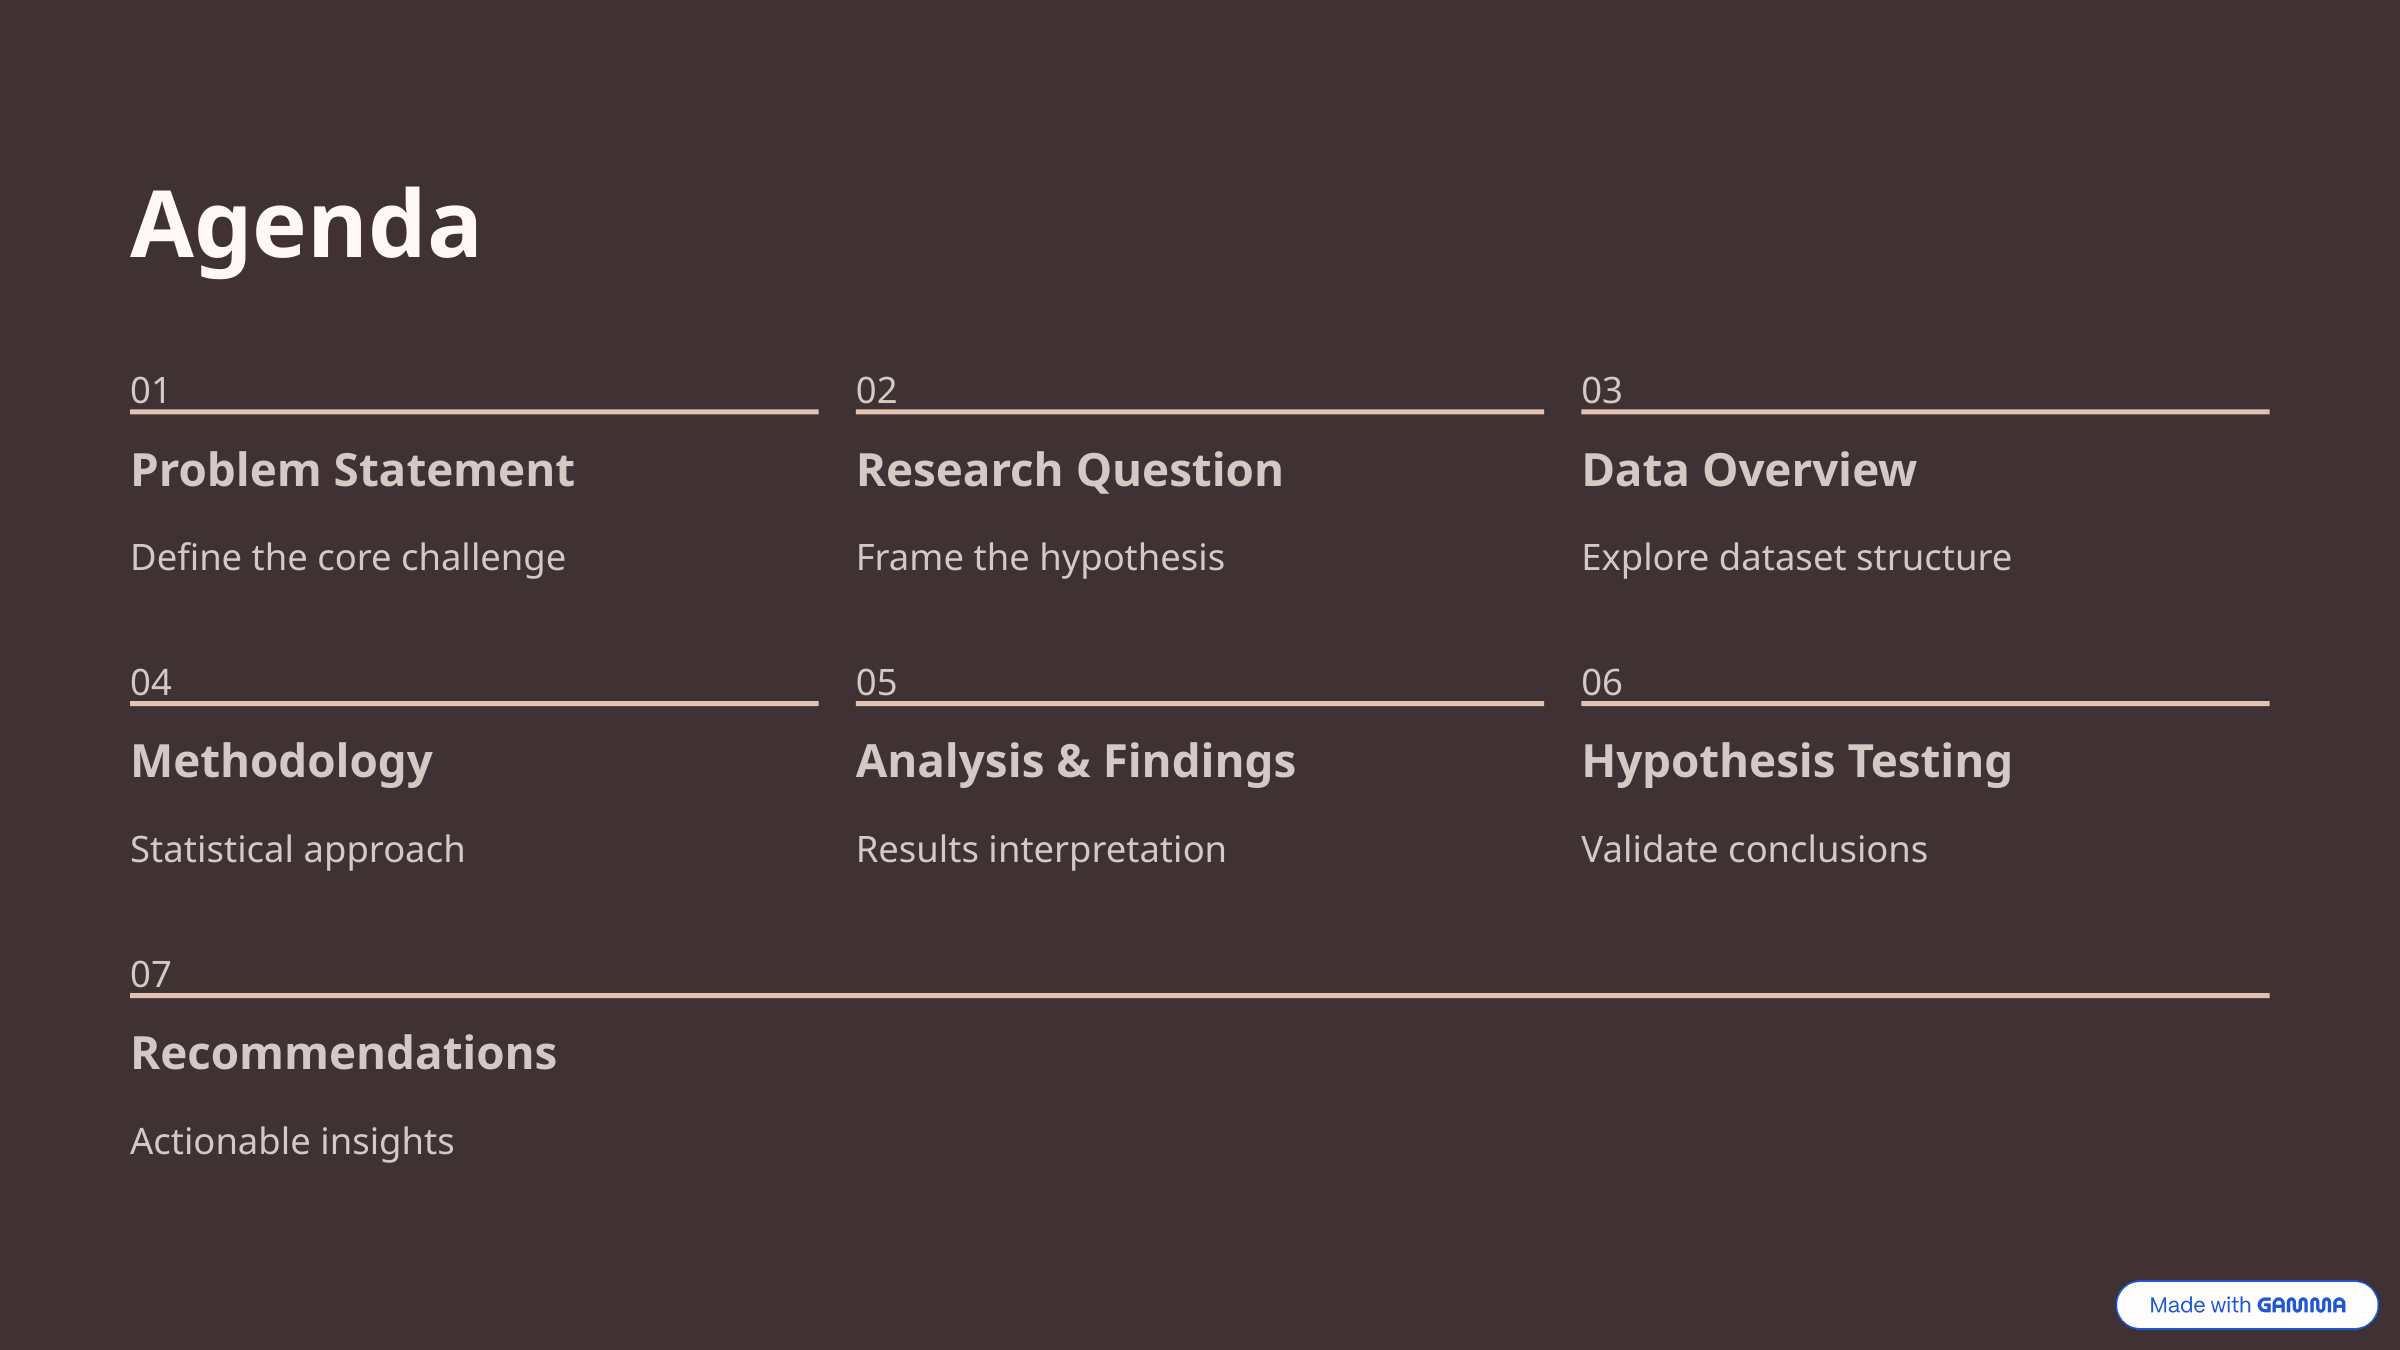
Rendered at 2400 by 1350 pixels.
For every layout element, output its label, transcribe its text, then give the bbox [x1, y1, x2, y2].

text_box 03 [1581, 351, 1619, 398]
text_box Explore dataset structure [1581, 518, 2270, 578]
picture [2106, 1271, 2389, 1339]
text_box Statistical approach [130, 810, 819, 870]
text_box Research Question [855, 437, 1321, 496]
text_box Problem Statement [130, 437, 596, 496]
text_box Validate conclusions [1581, 810, 2270, 870]
text_box 04 [130, 642, 168, 690]
text_box 05 [855, 642, 893, 690]
text_box [130, 701, 819, 707]
text_box Methodology [130, 729, 596, 788]
text_box 06 [1581, 642, 1619, 690]
text_box Agenda [130, 160, 1061, 277]
text_box Results interpretation [855, 810, 1545, 870]
text_box Define the core challenge [130, 518, 819, 578]
text_box [130, 409, 819, 415]
text_box Frame the hypothesis [855, 518, 1545, 578]
text_box [855, 701, 1545, 707]
text_box 01 [130, 351, 168, 398]
text_box Actionable insights [130, 1102, 2270, 1162]
text_box Analysis & Findings [855, 729, 1322, 788]
text_box 02 [855, 351, 893, 398]
text_box 07 [130, 934, 168, 982]
text_box [855, 409, 1545, 415]
text_box Hypothesis Testing [1581, 729, 2047, 788]
text_box Recommendations [130, 1021, 596, 1080]
text_box [130, 993, 2270, 999]
text_box Data Overview [1581, 437, 2047, 496]
text_box [1581, 701, 2270, 707]
text_box [1581, 409, 2270, 415]
